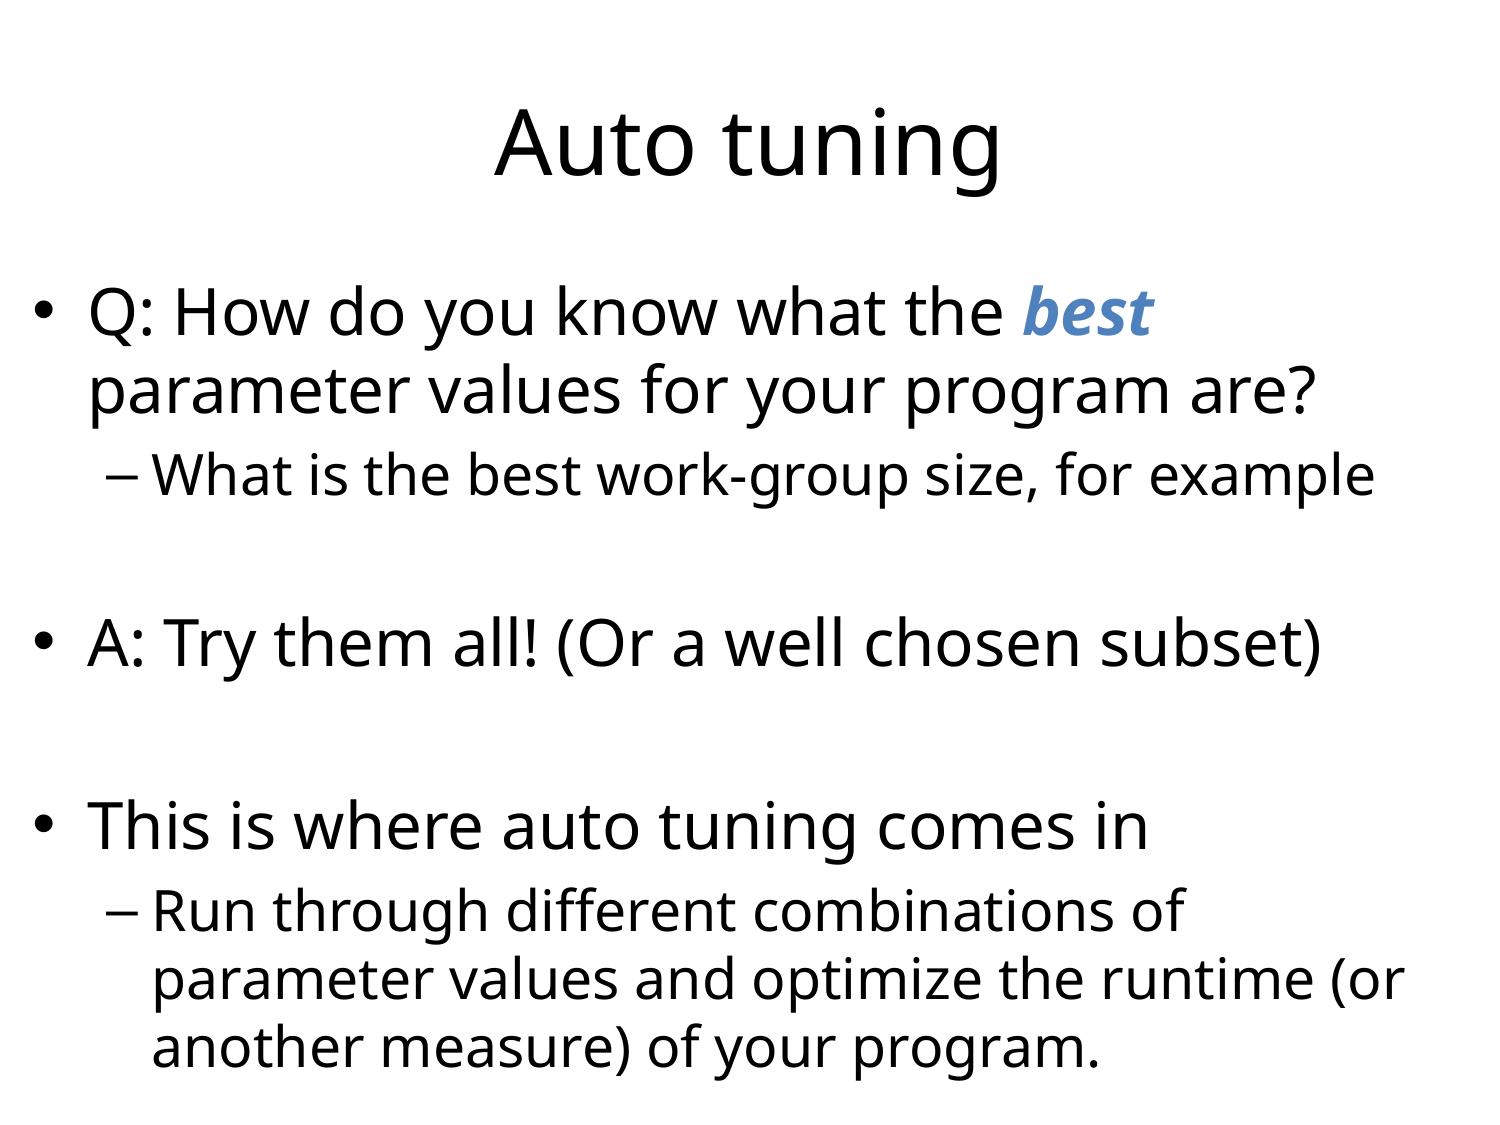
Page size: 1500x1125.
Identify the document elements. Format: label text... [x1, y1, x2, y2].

text_box Auto tuning [74, 45, 1425, 233]
text_box Q: How do you know what the best parameter values for your program are? What is the best work-group size, for example A: Try them all! (Or a well chosen subset) This is where auto tuning comes in Run through different combinations of parameter values and optimize the runtime (or another measure) of your program. [17, 262, 1471, 1094]
